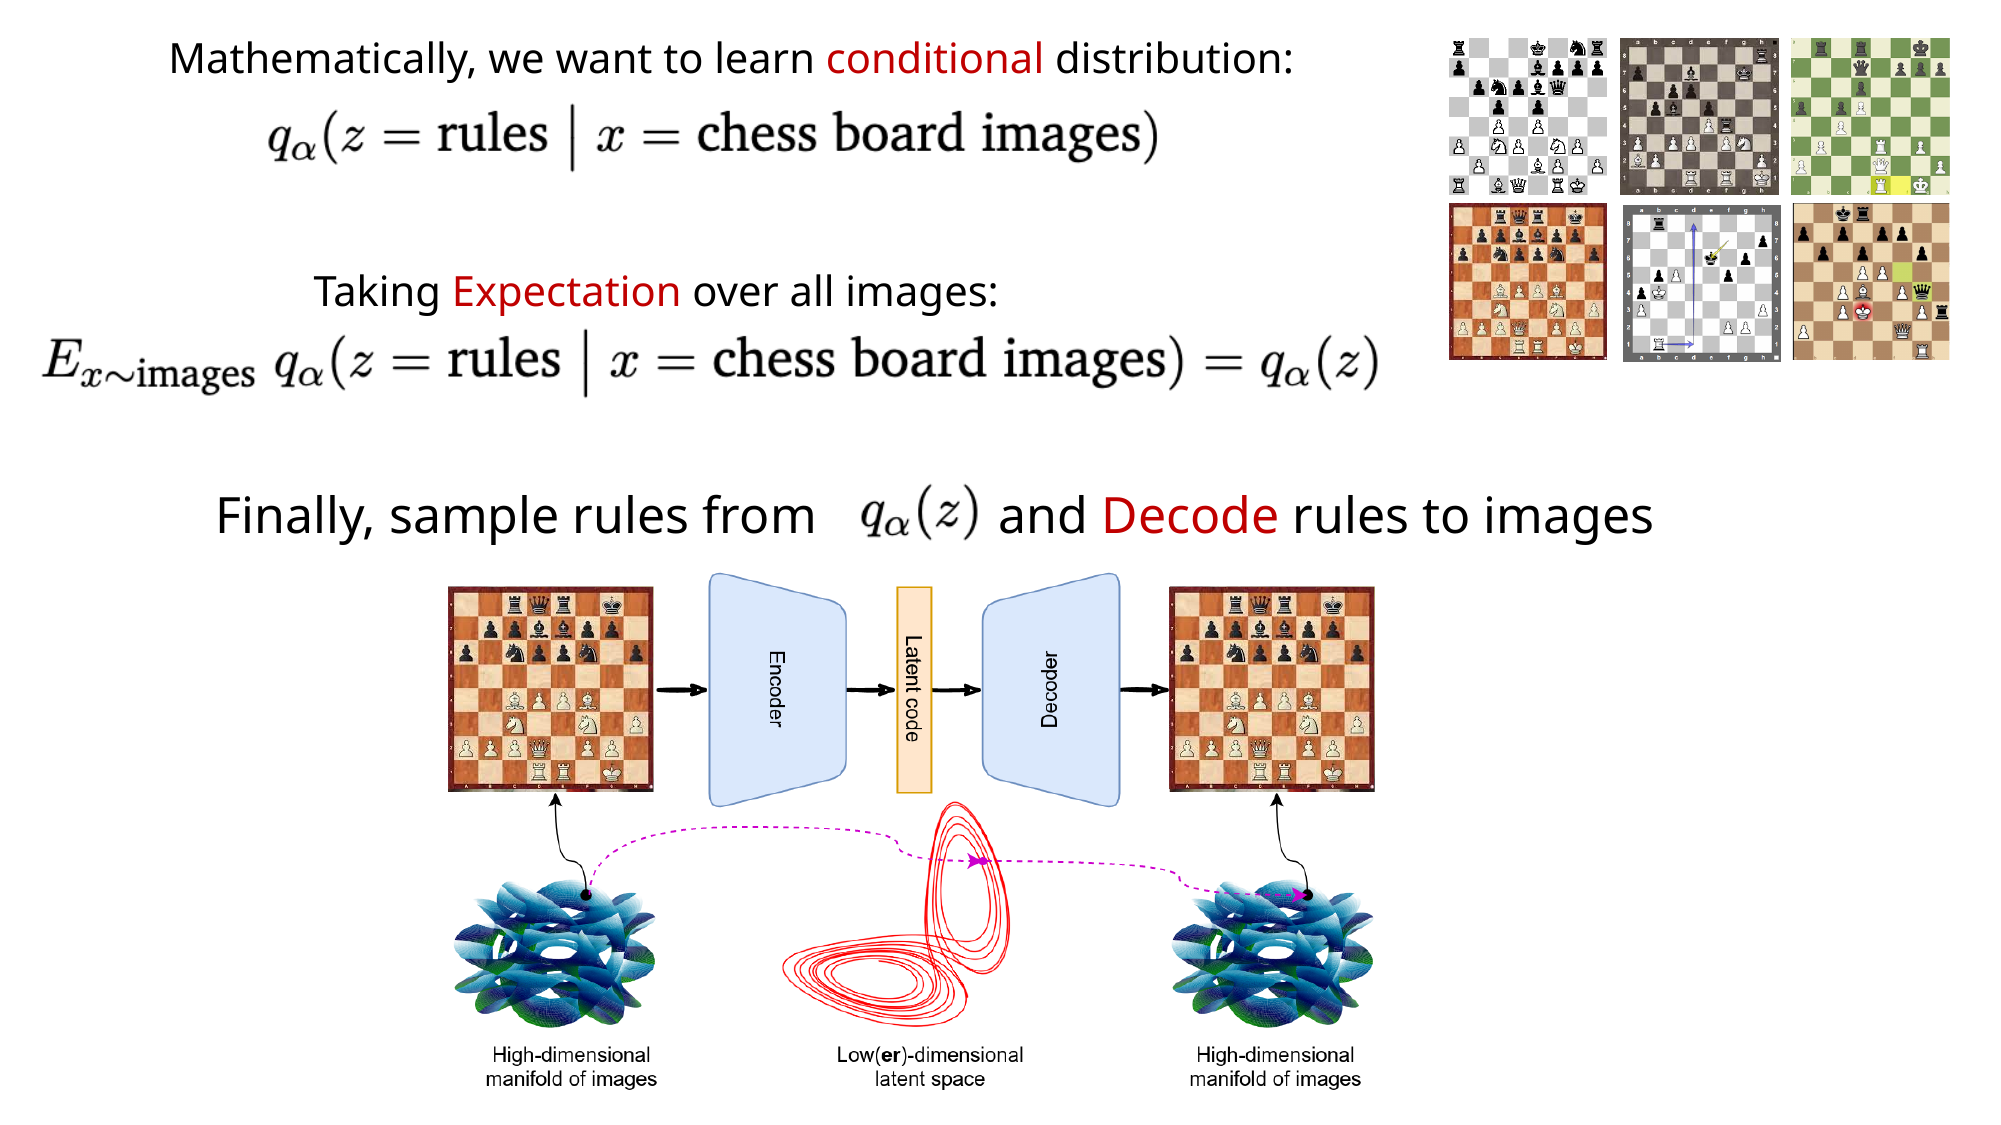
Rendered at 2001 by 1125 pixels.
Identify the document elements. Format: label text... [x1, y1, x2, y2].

text_box Taking Expectation over all images: [298, 257, 1014, 320]
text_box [307, 470, 1758, 557]
text_box Mathematically, we want to learn conditional distribution: [153, 24, 1342, 90]
picture [250, 91, 1174, 186]
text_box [1448, 37, 1950, 362]
picture [447, 569, 1399, 1107]
picture [24, 320, 1399, 408]
